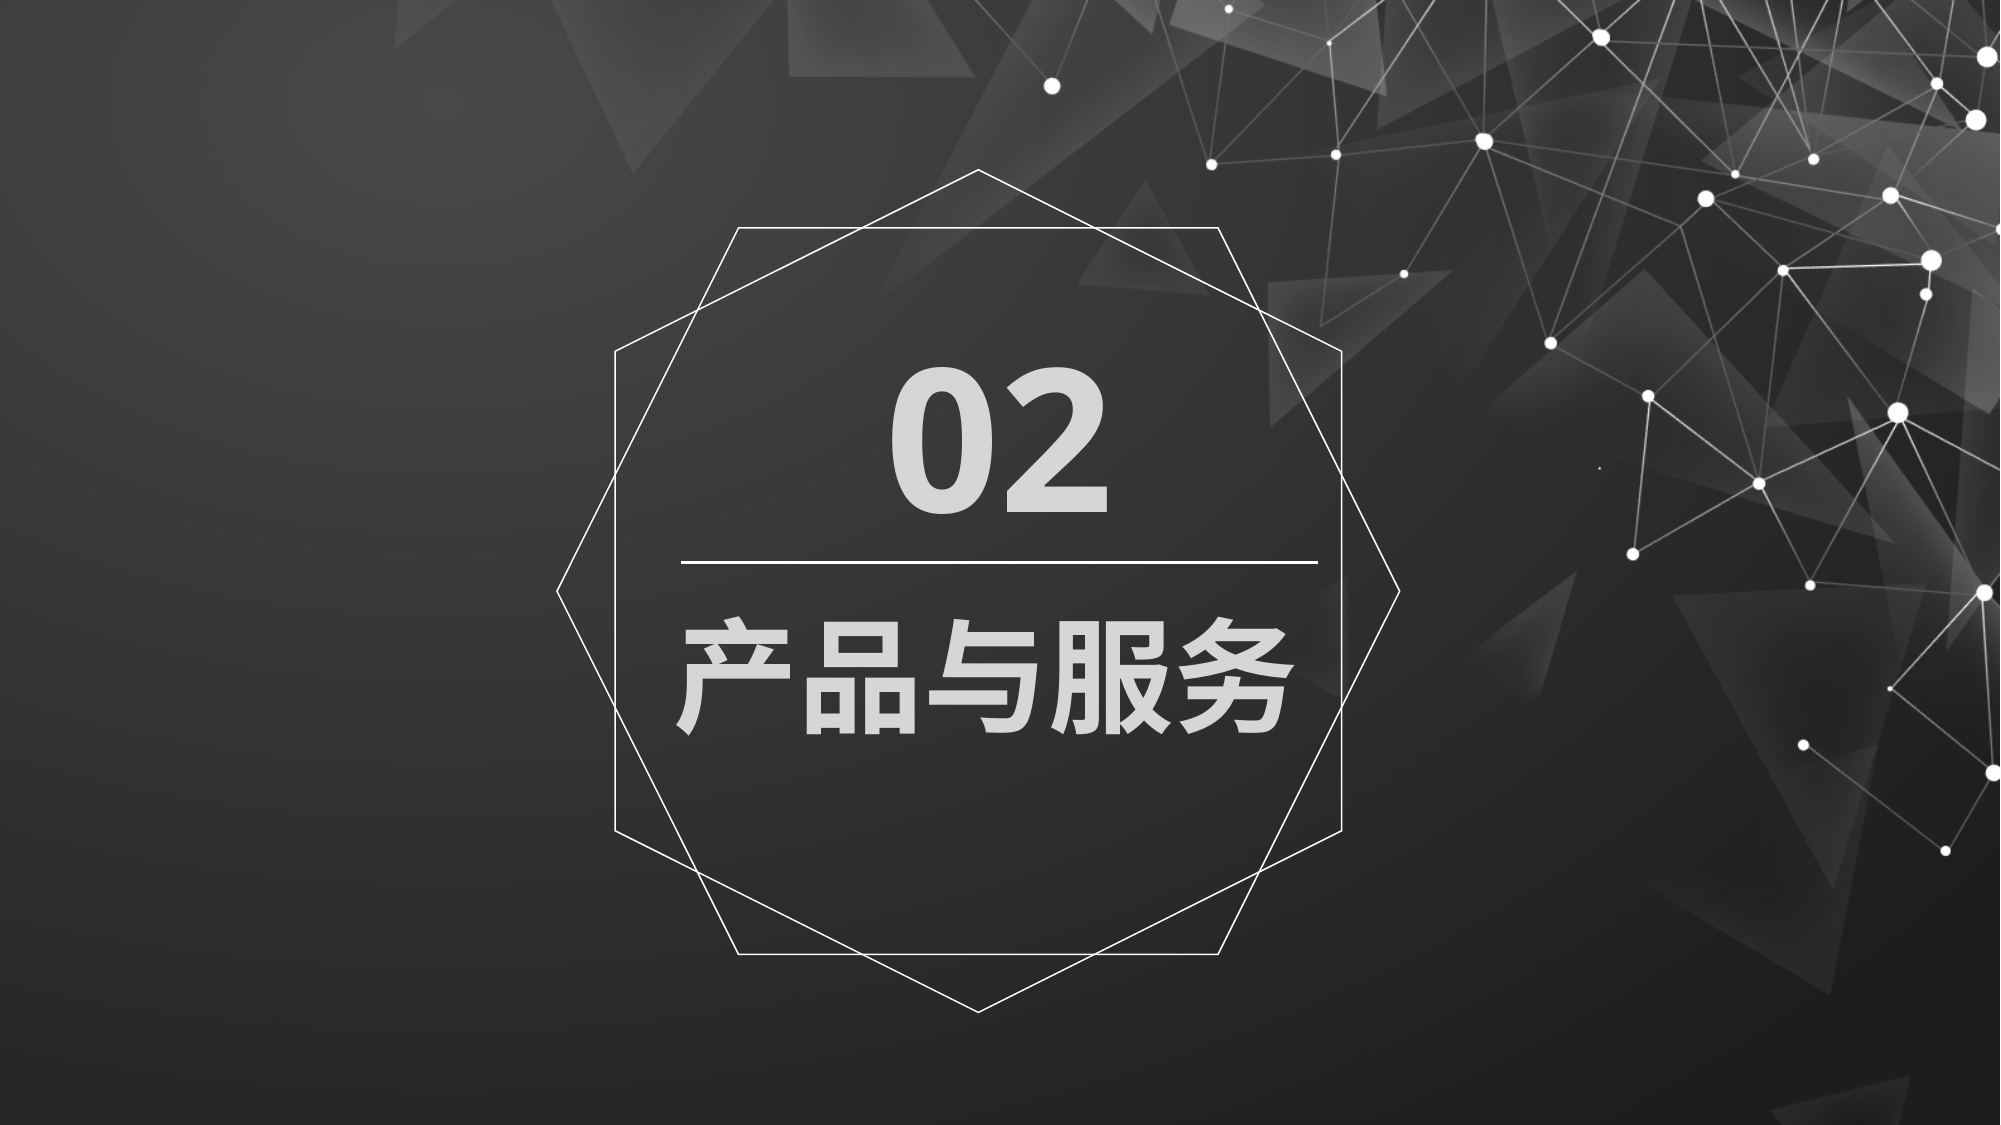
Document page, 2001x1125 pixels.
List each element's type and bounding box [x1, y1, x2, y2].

picture [0, 0, 2000, 1125]
text_box [556, 169, 1400, 1013]
